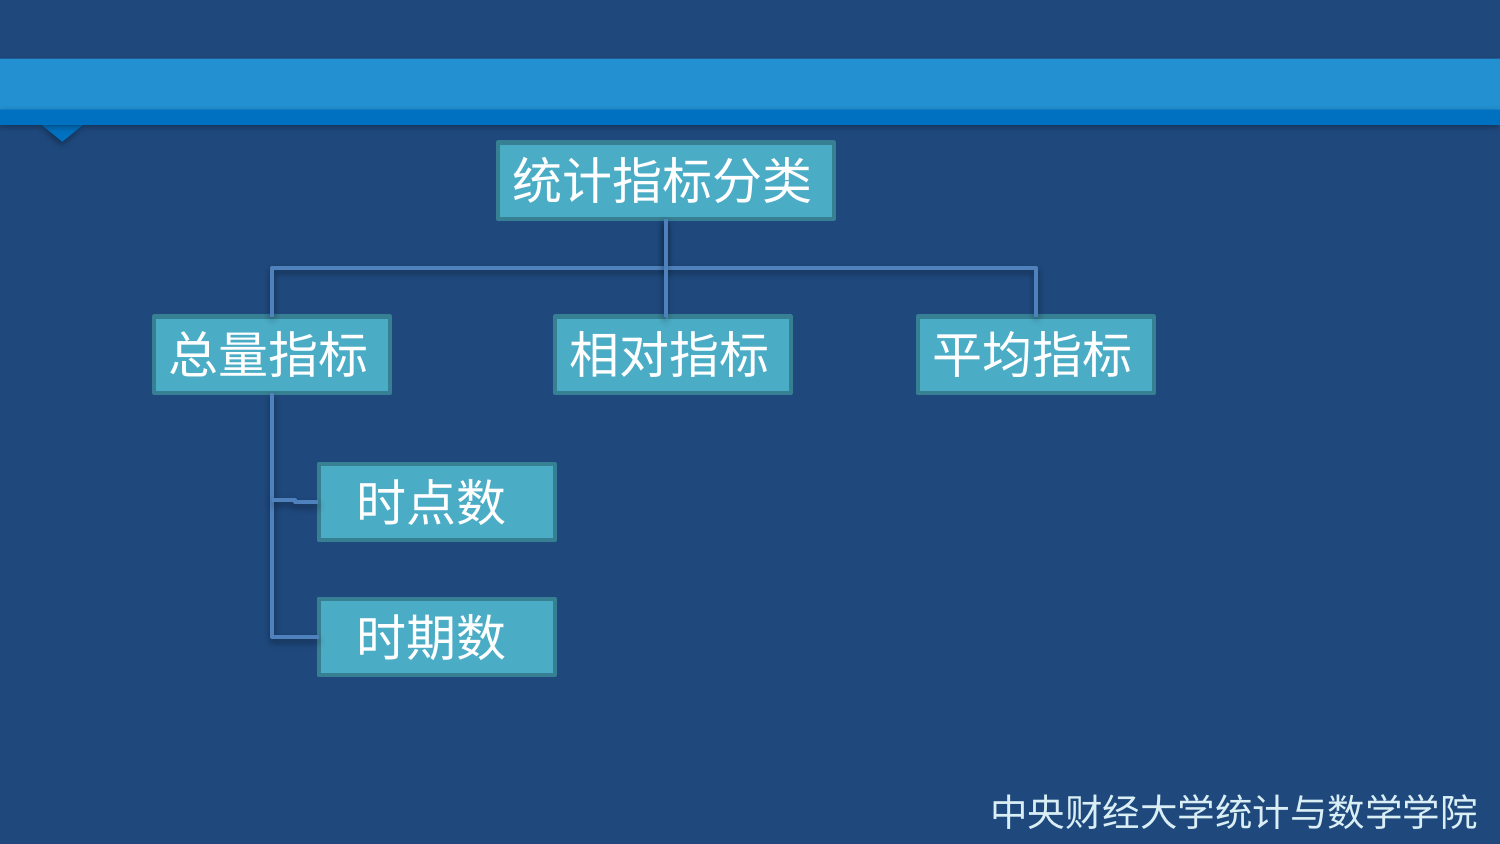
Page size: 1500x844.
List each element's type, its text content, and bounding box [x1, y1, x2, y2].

text_box 时点数 [317, 462, 557, 542]
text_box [420, 70, 519, 465]
text_box 总量指标 [152, 314, 392, 395]
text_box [271, 499, 319, 503]
text_box 平均指标 [916, 314, 1156, 395]
text_box 统计指标分类 [523, 140, 836, 221]
text_box 时期数 [317, 597, 557, 677]
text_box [665, 267, 1036, 317]
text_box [173, 491, 418, 539]
text_box 相对指标 [553, 314, 793, 395]
